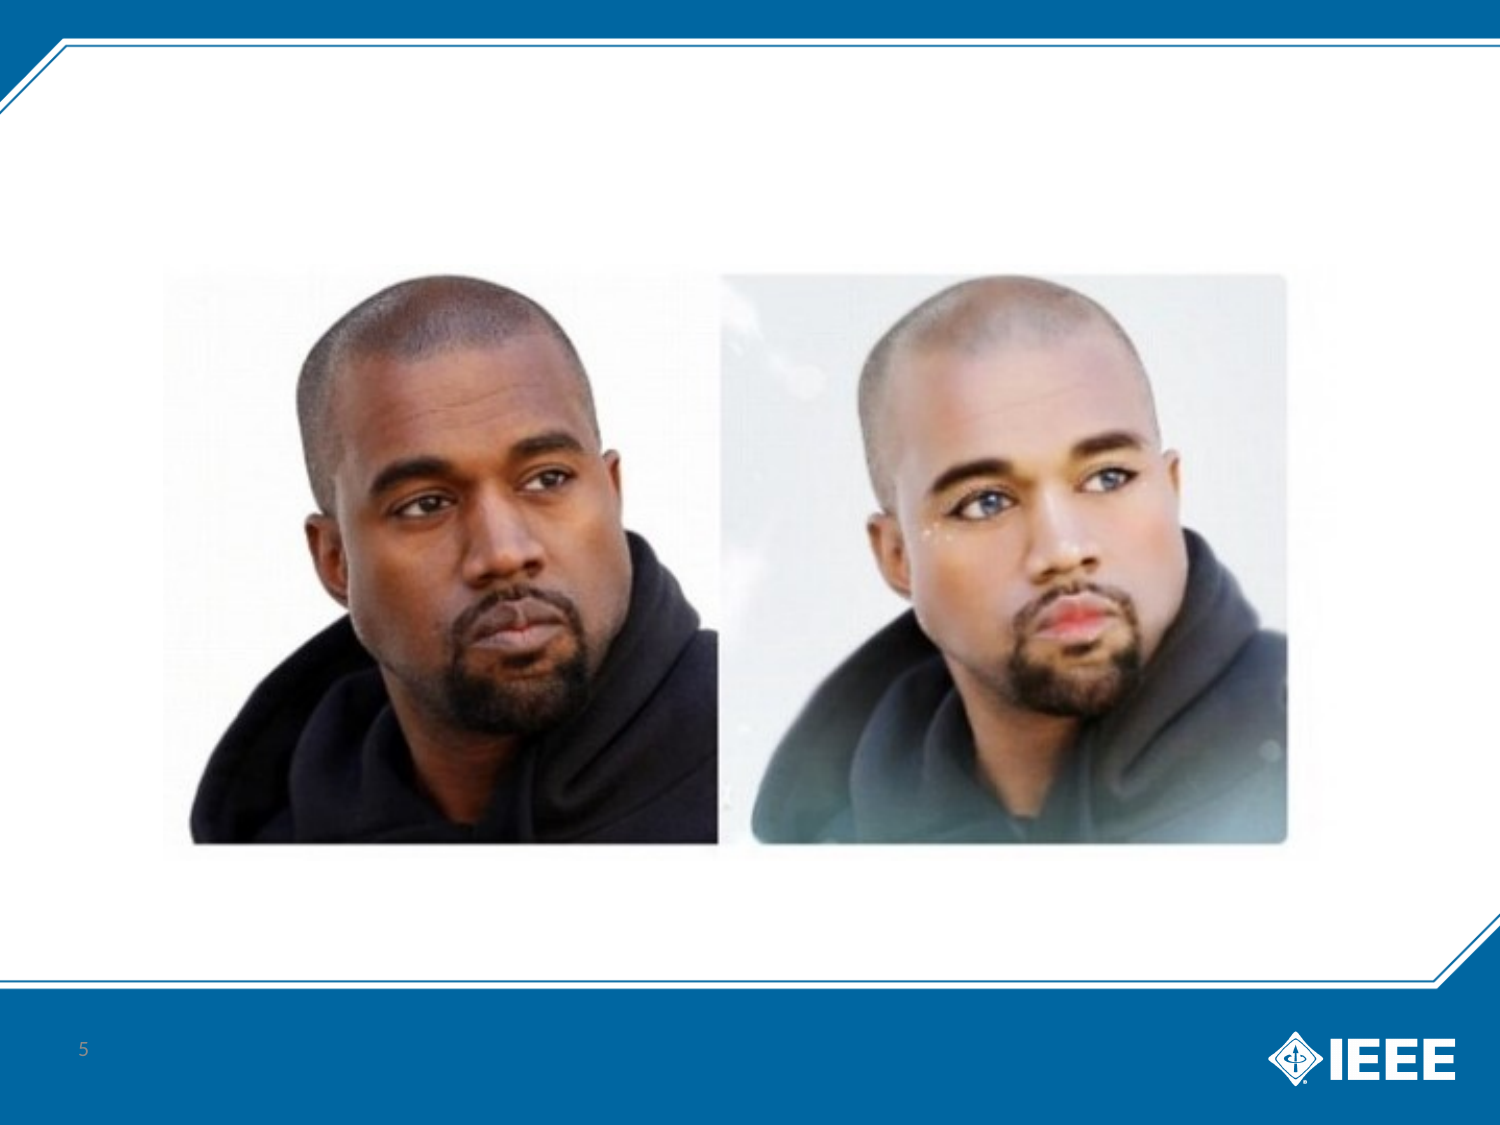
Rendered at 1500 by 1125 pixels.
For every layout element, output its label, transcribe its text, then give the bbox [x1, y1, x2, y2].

picture [0, 0, 1500, 115]
slide_number 5 [63, 1017, 143, 1078]
picture [0, 913, 1500, 1125]
picture [163, 264, 1337, 861]
